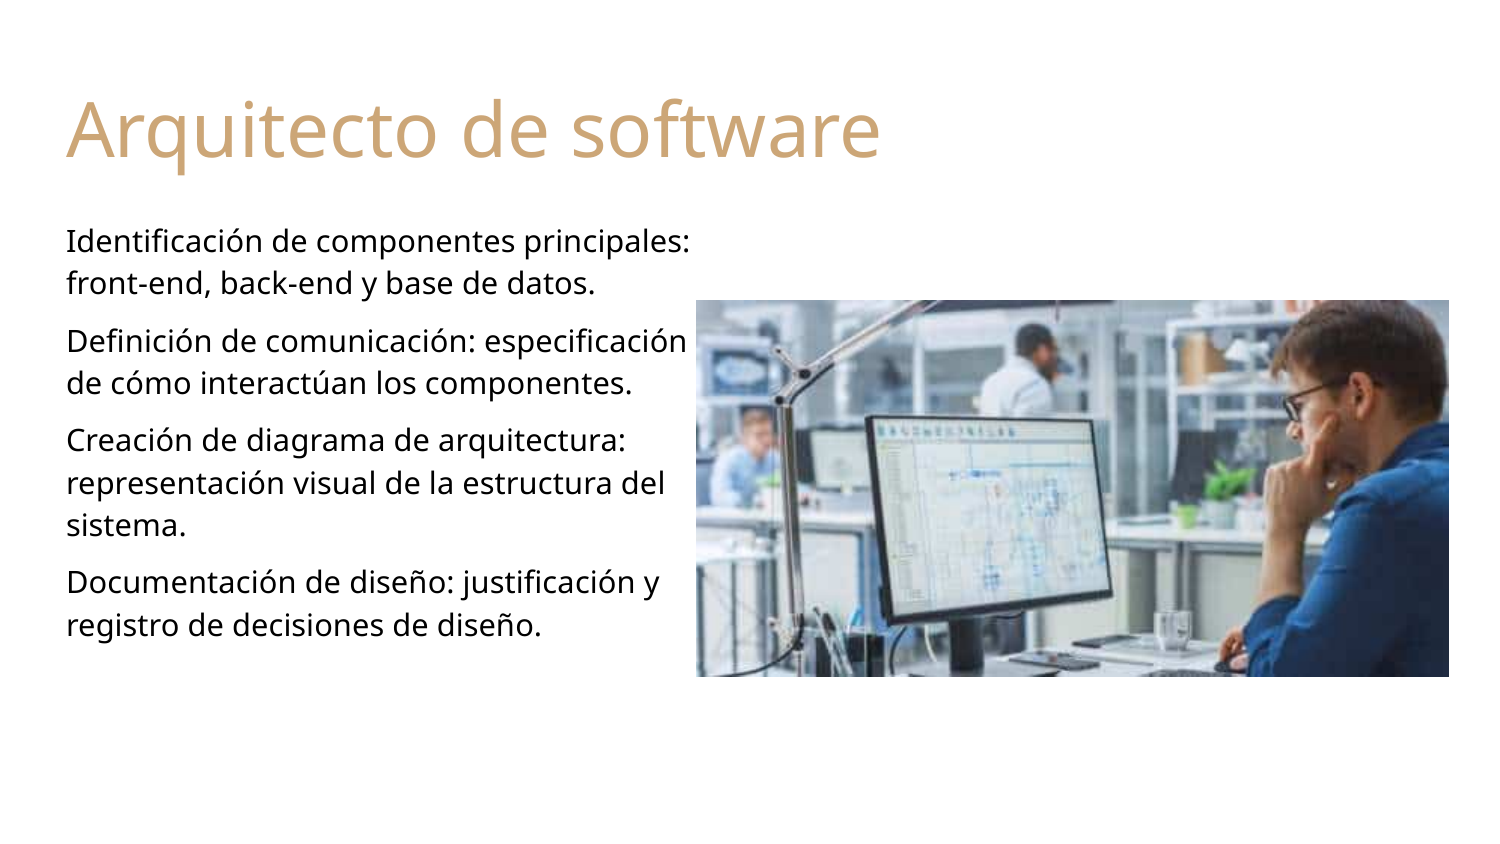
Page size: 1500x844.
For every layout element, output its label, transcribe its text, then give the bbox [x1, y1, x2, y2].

title Arquitecto de software [51, 51, 1449, 189]
list Identificación de componentes principales: front-end, back-end y base de datos. Definición de comunicación: especificación de cómo interactúan los componentes. Creación de diagrama de arquitectura: representación visual de la estructura del sistema. Documentación de diseño: justificación y registro de decisiones de diseño. [51, 200, 708, 752]
picture [696, 300, 1450, 677]
